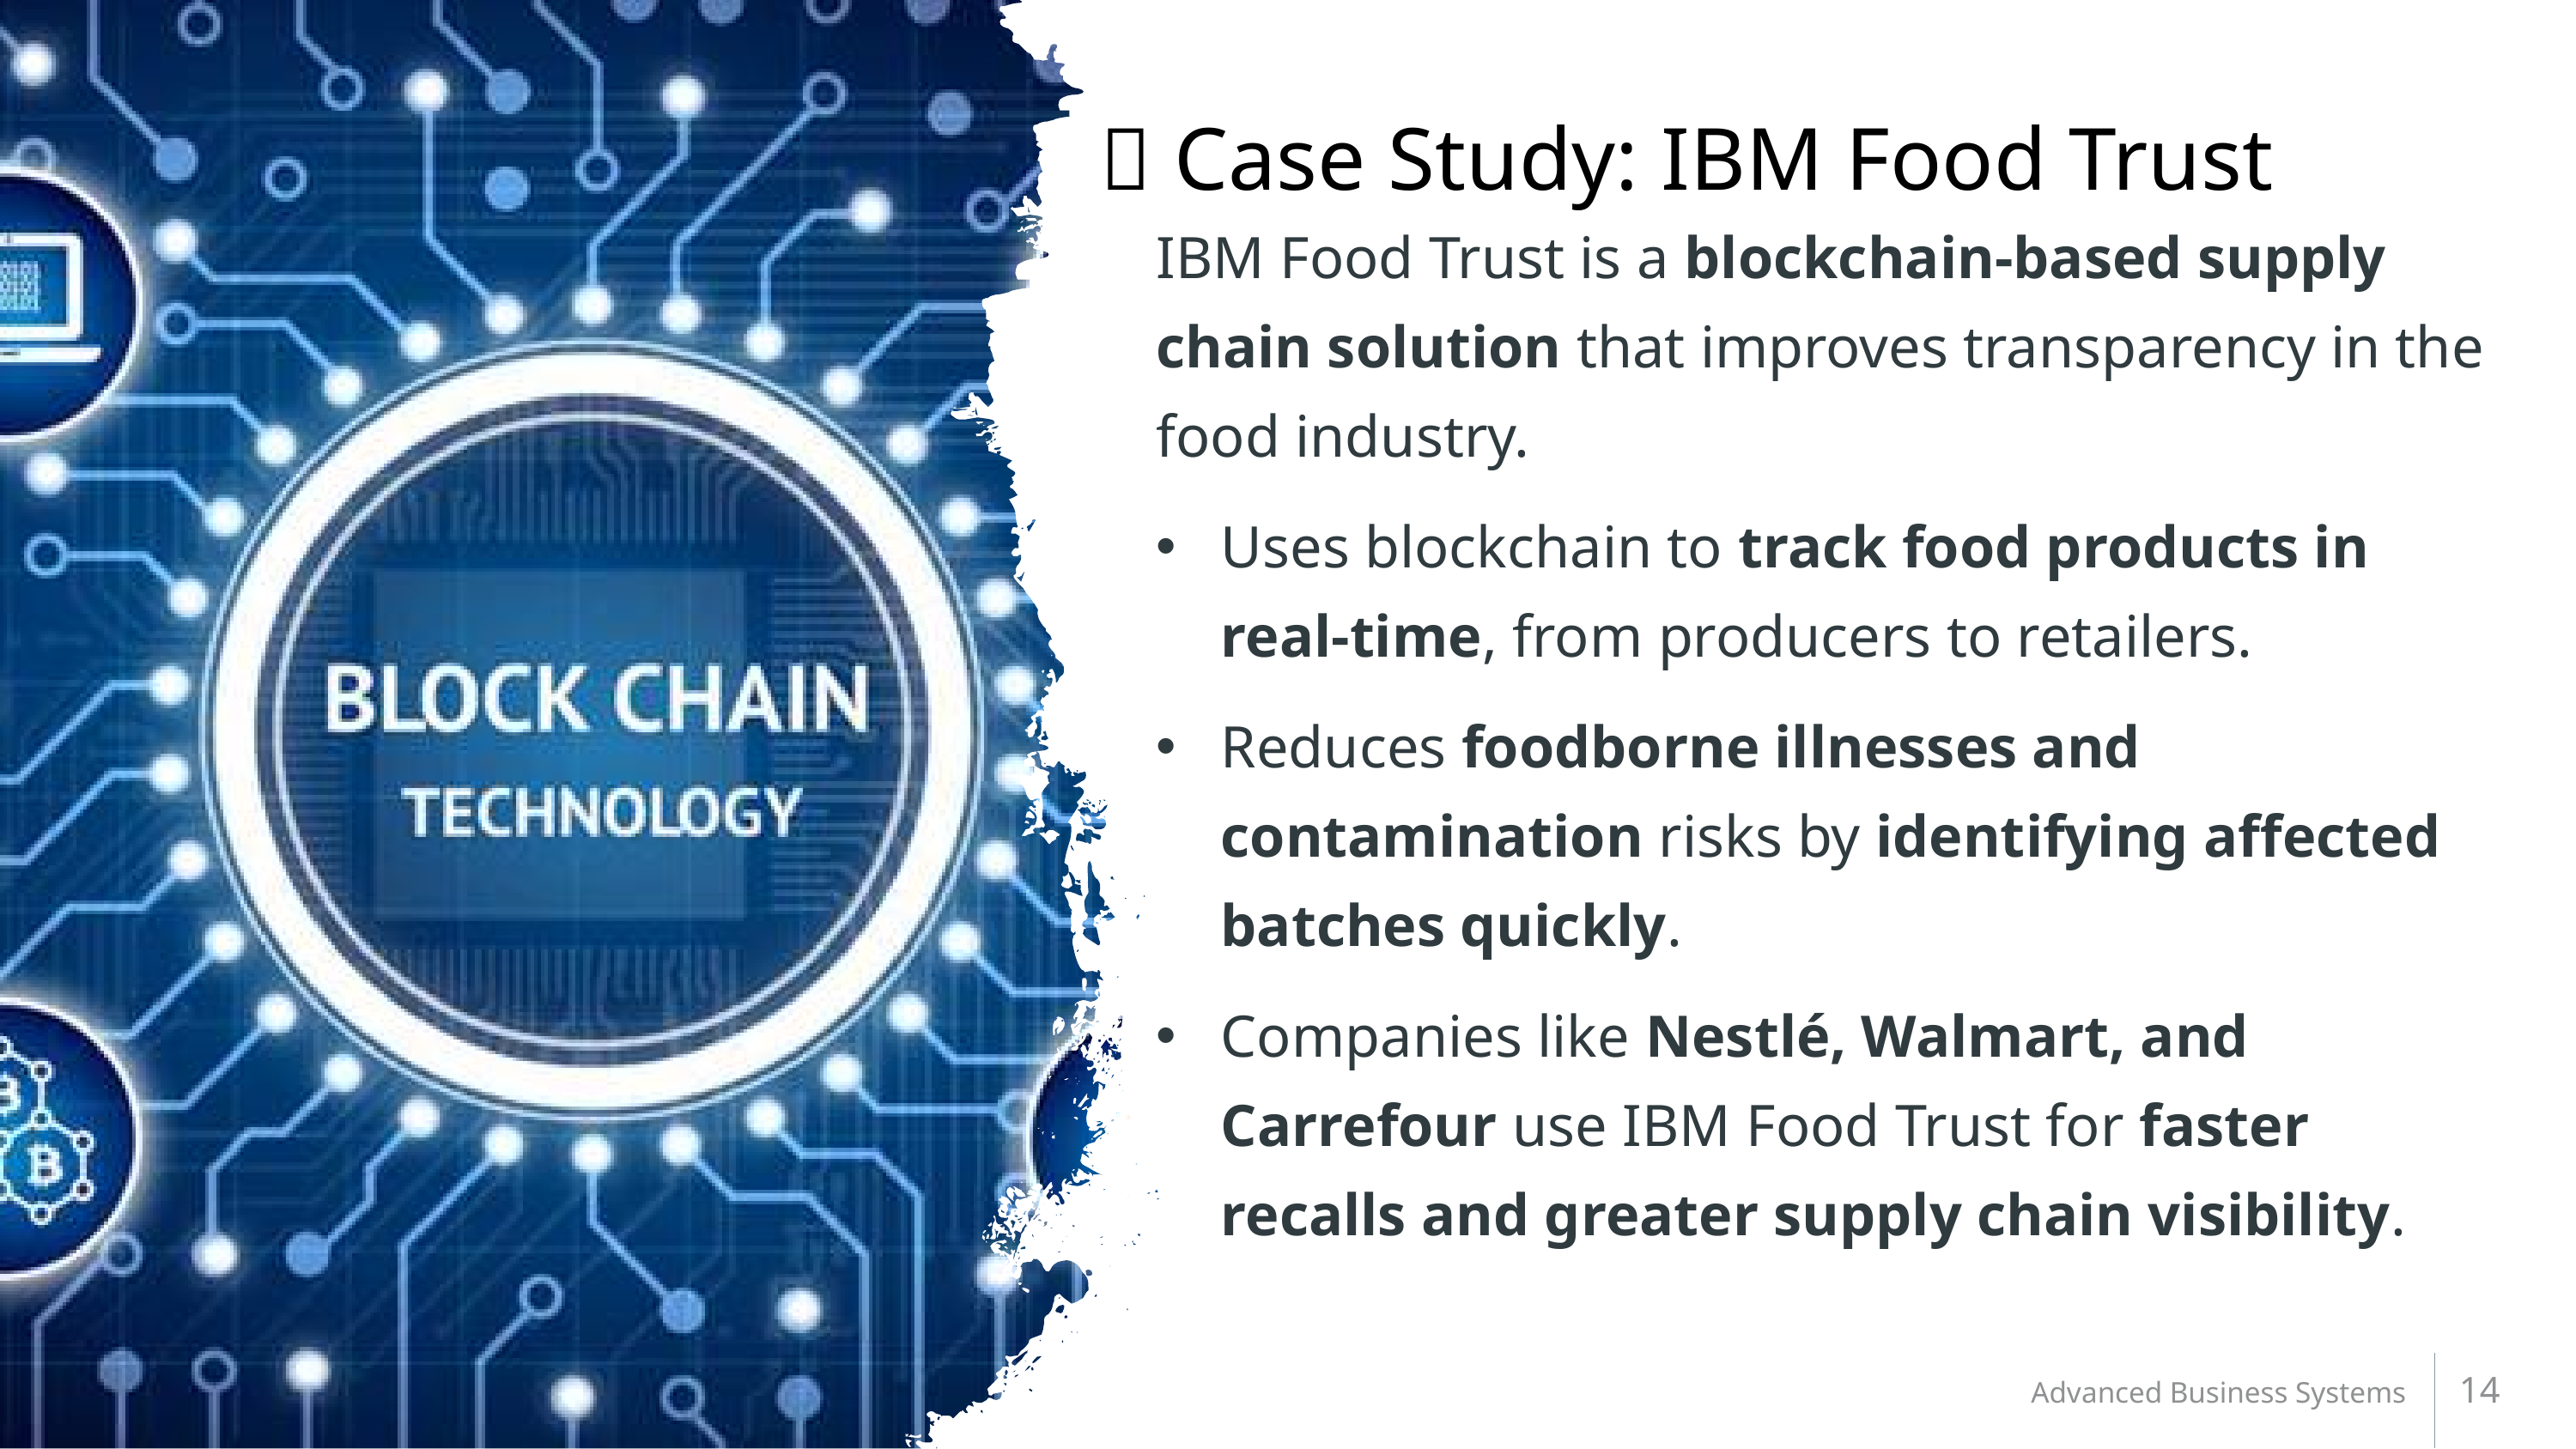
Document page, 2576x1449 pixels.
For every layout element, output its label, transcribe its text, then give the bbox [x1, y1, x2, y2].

title 💡 Case Study: IBM Food Trust [1159, 88, 2535, 215]
list IBM Food Trust is a blockchain-based supply chain solution that improves transparency in the food industry. Uses blockchain to track food products in real-time, from producers to retailers. Reduces foodborne illnesses and contamination risks by identifying affected batches quickly. Companies like Nestlé, Walmart, and Carrefour use IBM Food Trust for faster recalls and greater supply chain visibility. [1159, 194, 2505, 1254]
slide_number 14 [2434, 1353, 2525, 1430]
footer Advanced Business Systems [1550, 1353, 2420, 1430]
picture [0, 0, 1159, 1449]
